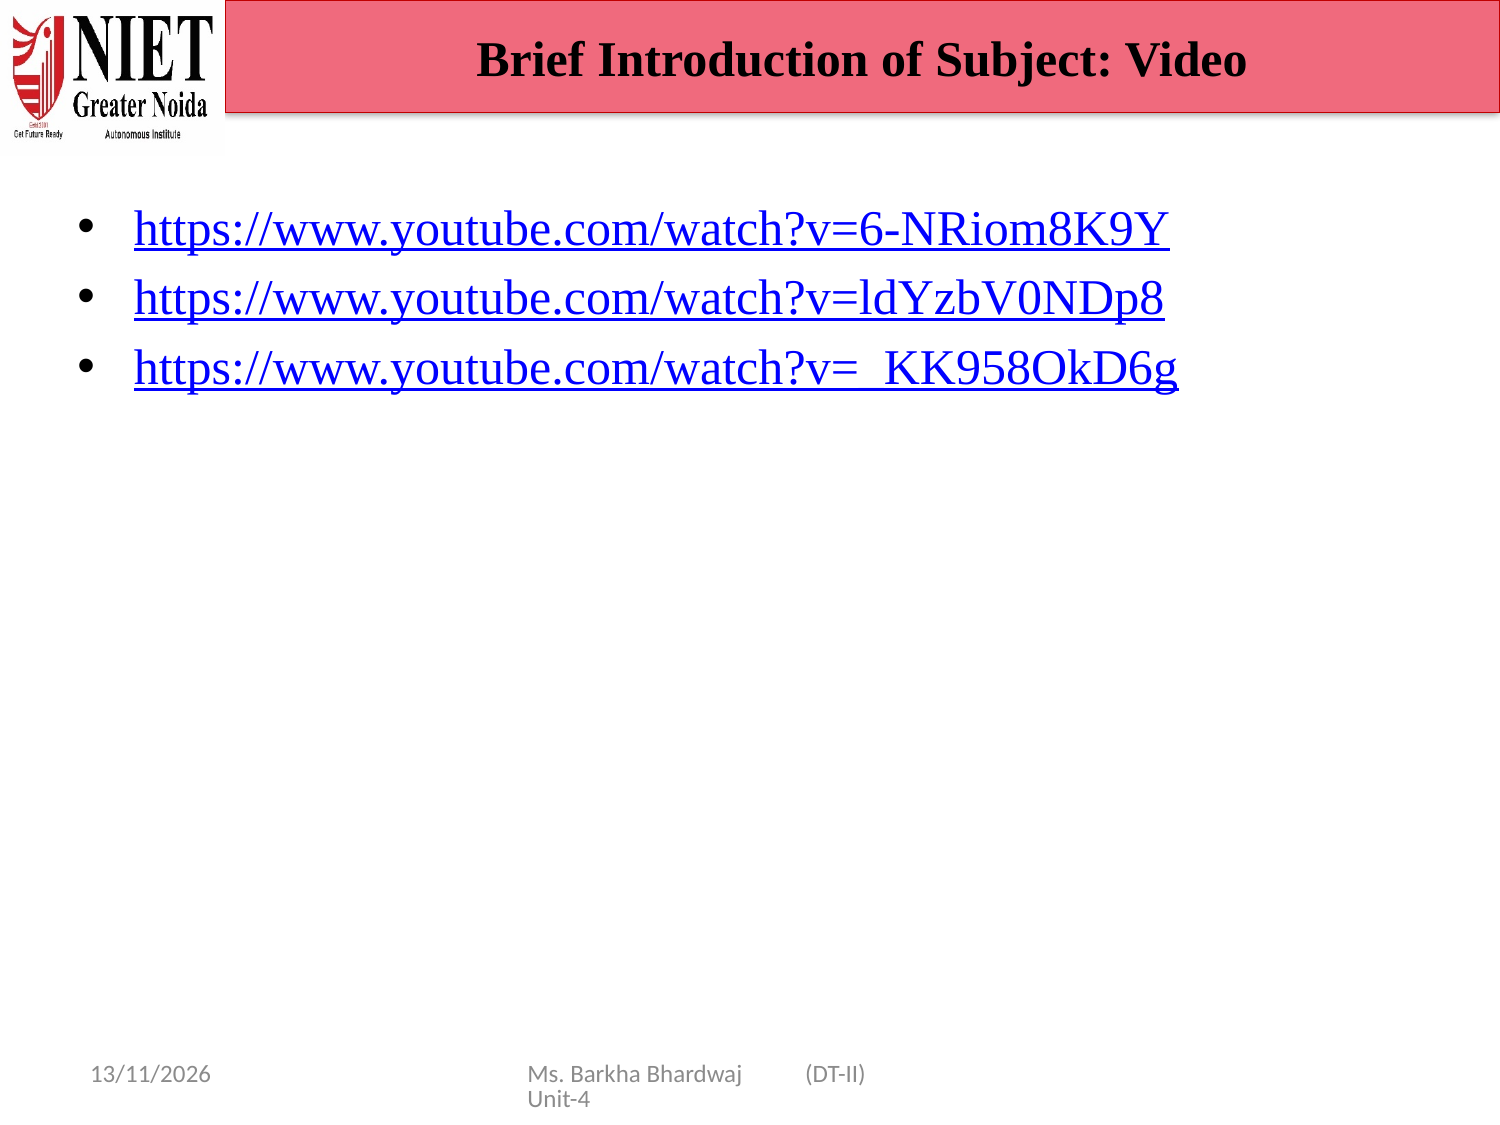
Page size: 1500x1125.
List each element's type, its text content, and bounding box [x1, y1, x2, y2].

footer Ms. Barkha Bhardwaj (DT-II) Unit-4 [512, 1042, 988, 1103]
picture [0, 0, 226, 156]
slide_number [75, 1042, 425, 1103]
text_box Brief Introduction of Subject: Video [226, 0, 1500, 113]
list https://www.youtube.com/watch?v=6-NRiom8K9Y https://www.youtube.com/watch?v=ldYzbV0NDp8 https://www.youtube.com/watch?v=_KK958OkD6g [62, 187, 1425, 930]
